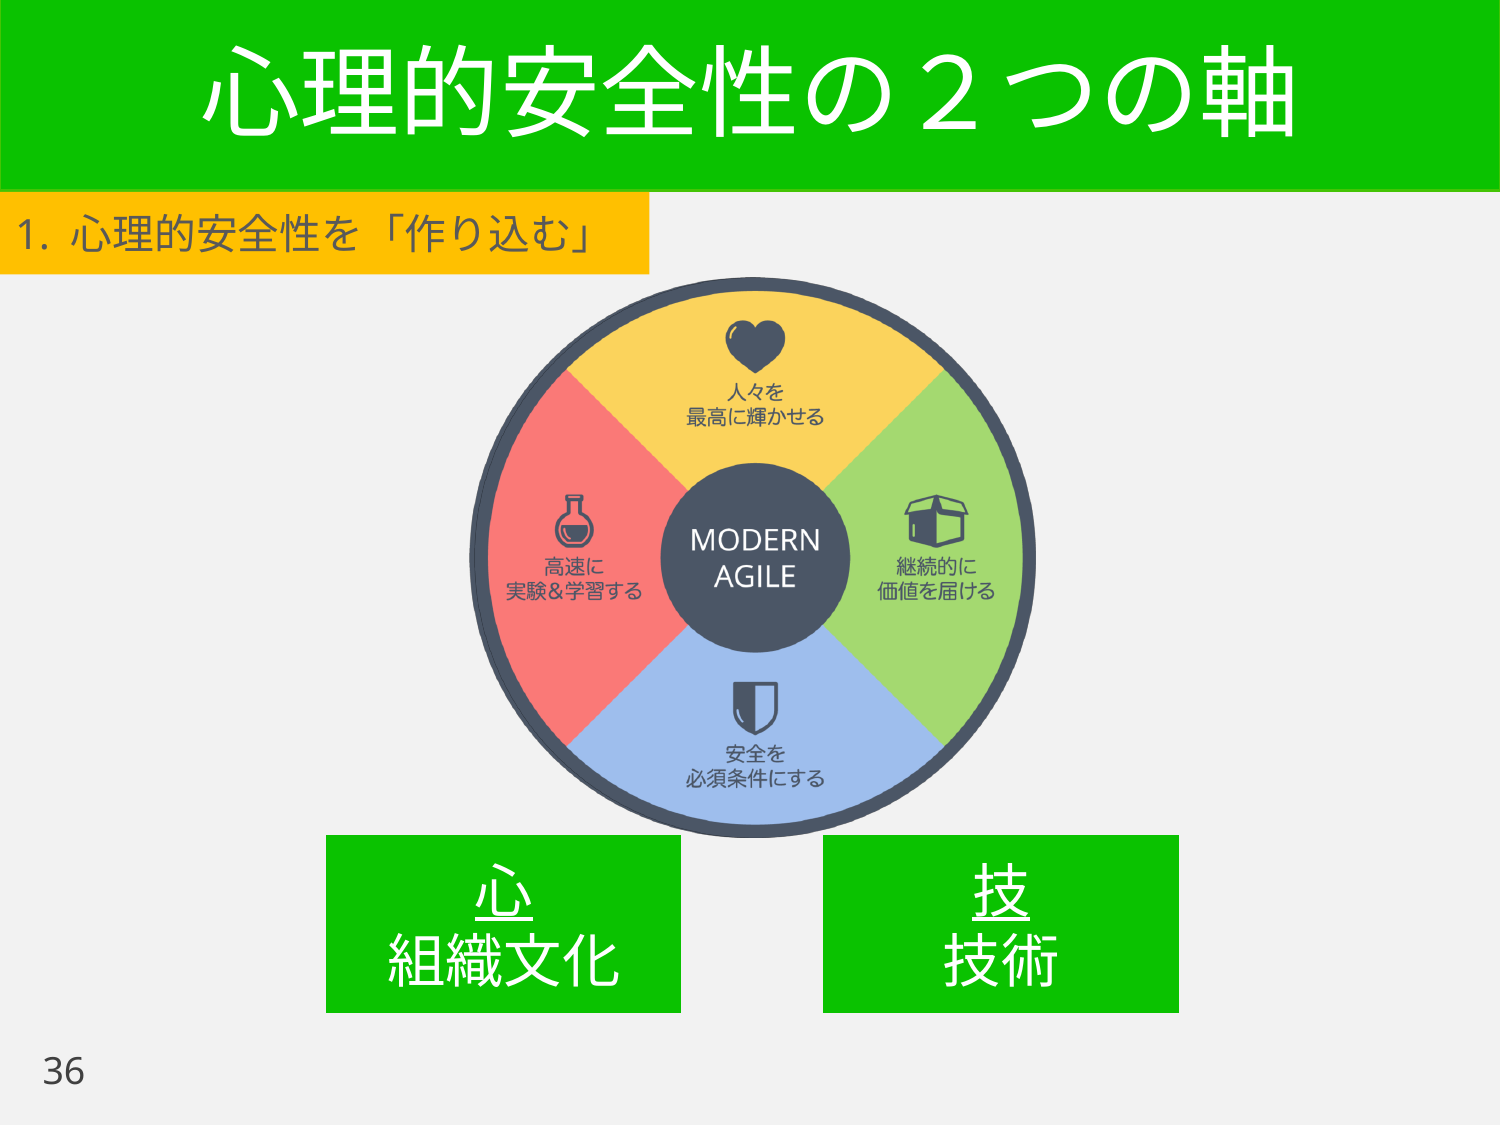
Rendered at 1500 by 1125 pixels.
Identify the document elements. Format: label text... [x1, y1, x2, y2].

title 心理的安全性の２つの軸 [0, 53, 1500, 140]
text_box 技 技術 [823, 835, 1179, 1013]
slide_number 36 [27, 1042, 146, 1102]
text_box 心 組織文化 [326, 835, 681, 1013]
picture [469, 277, 1036, 838]
text_box 1. 心理的安全性を「作り込む」 [0, 191, 650, 275]
